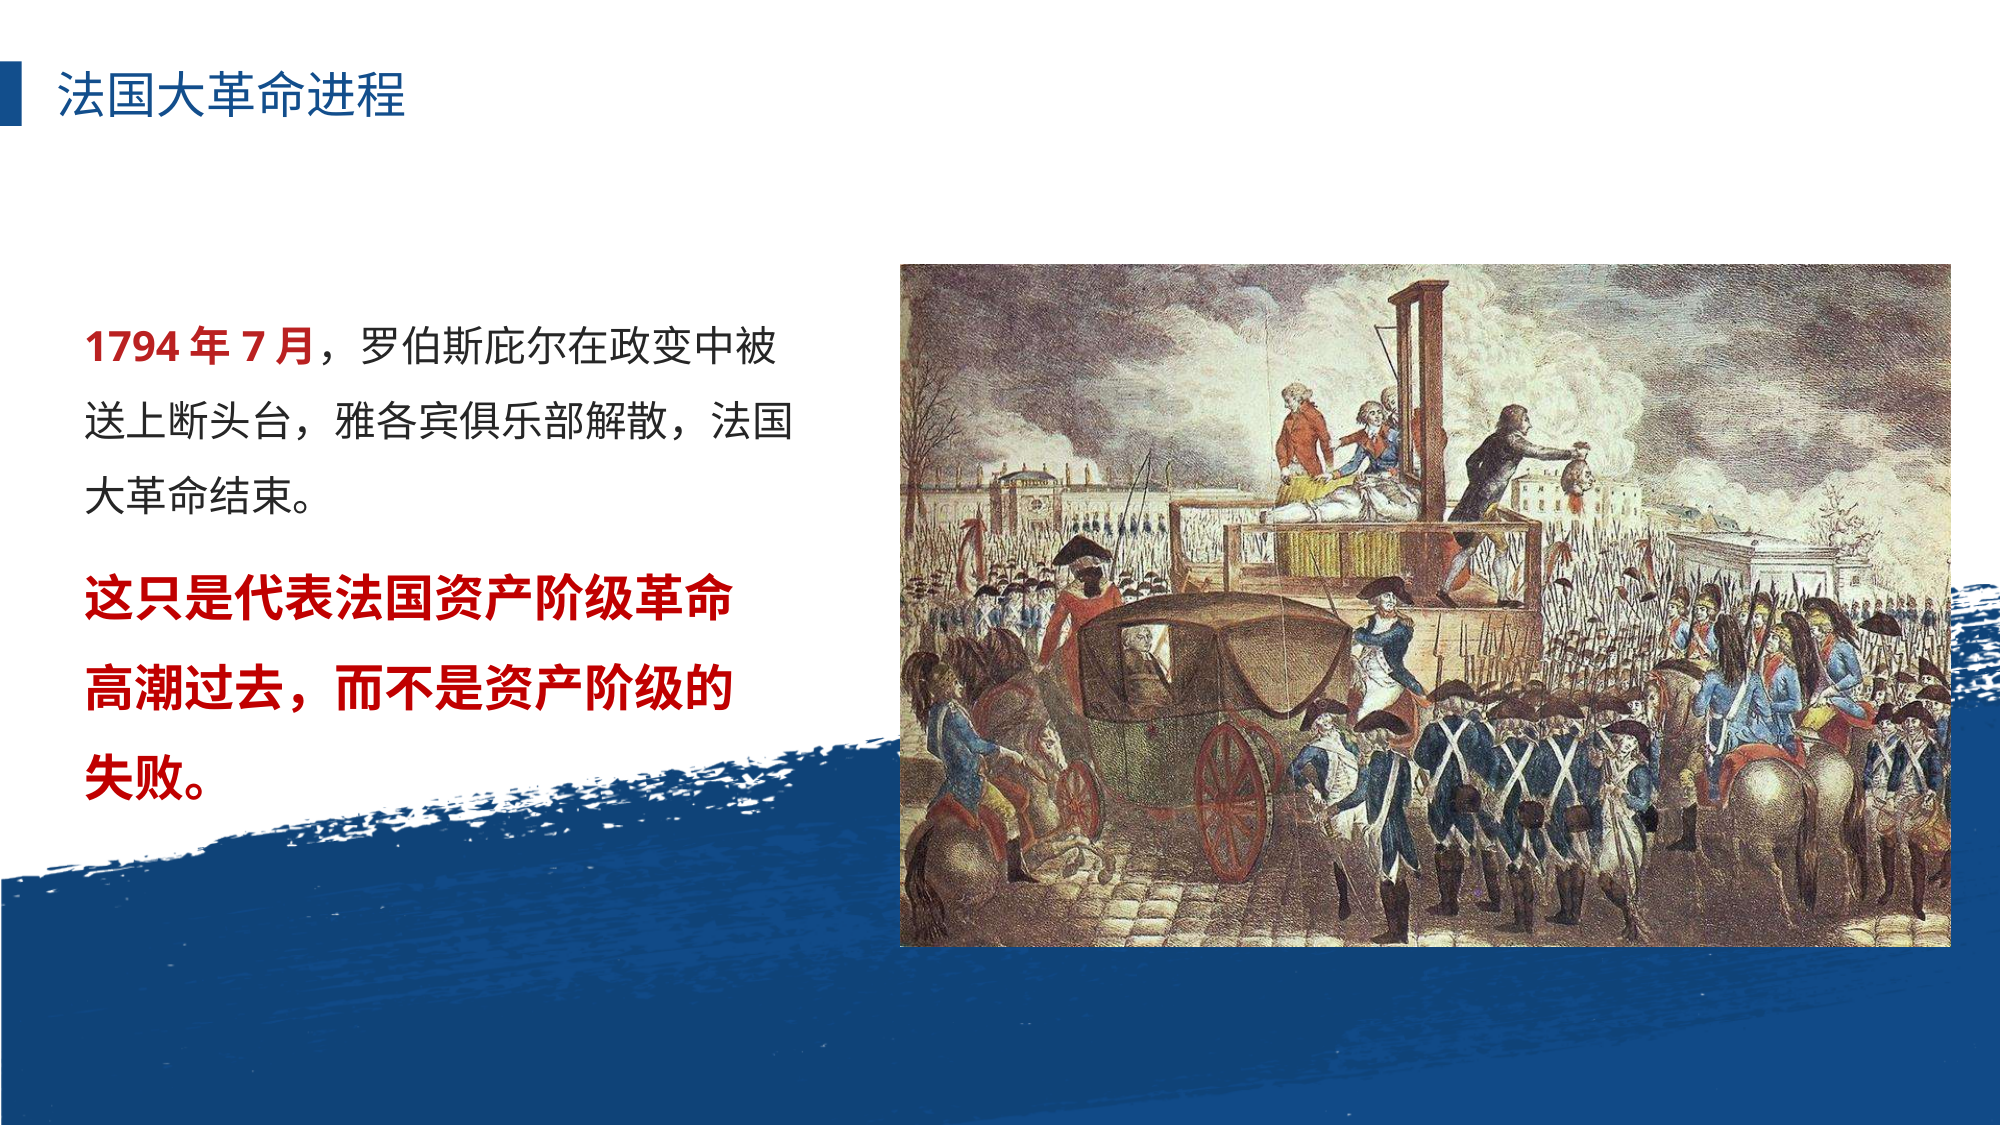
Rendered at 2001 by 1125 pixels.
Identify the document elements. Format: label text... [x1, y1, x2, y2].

picture [2, 0, 2000, 1125]
text_box 1794年7月，罗伯斯庇尔在政变中被送上断头台，雅各宾俱乐部解散，法国大革命结束。 [69, 287, 727, 527]
text_box 这只是代表法国资产阶级革命高潮过去，而不是资产阶级的失败。 [69, 529, 727, 814]
text_box 法国大革命进程 [41, 55, 422, 131]
text_box [0, 60, 23, 127]
